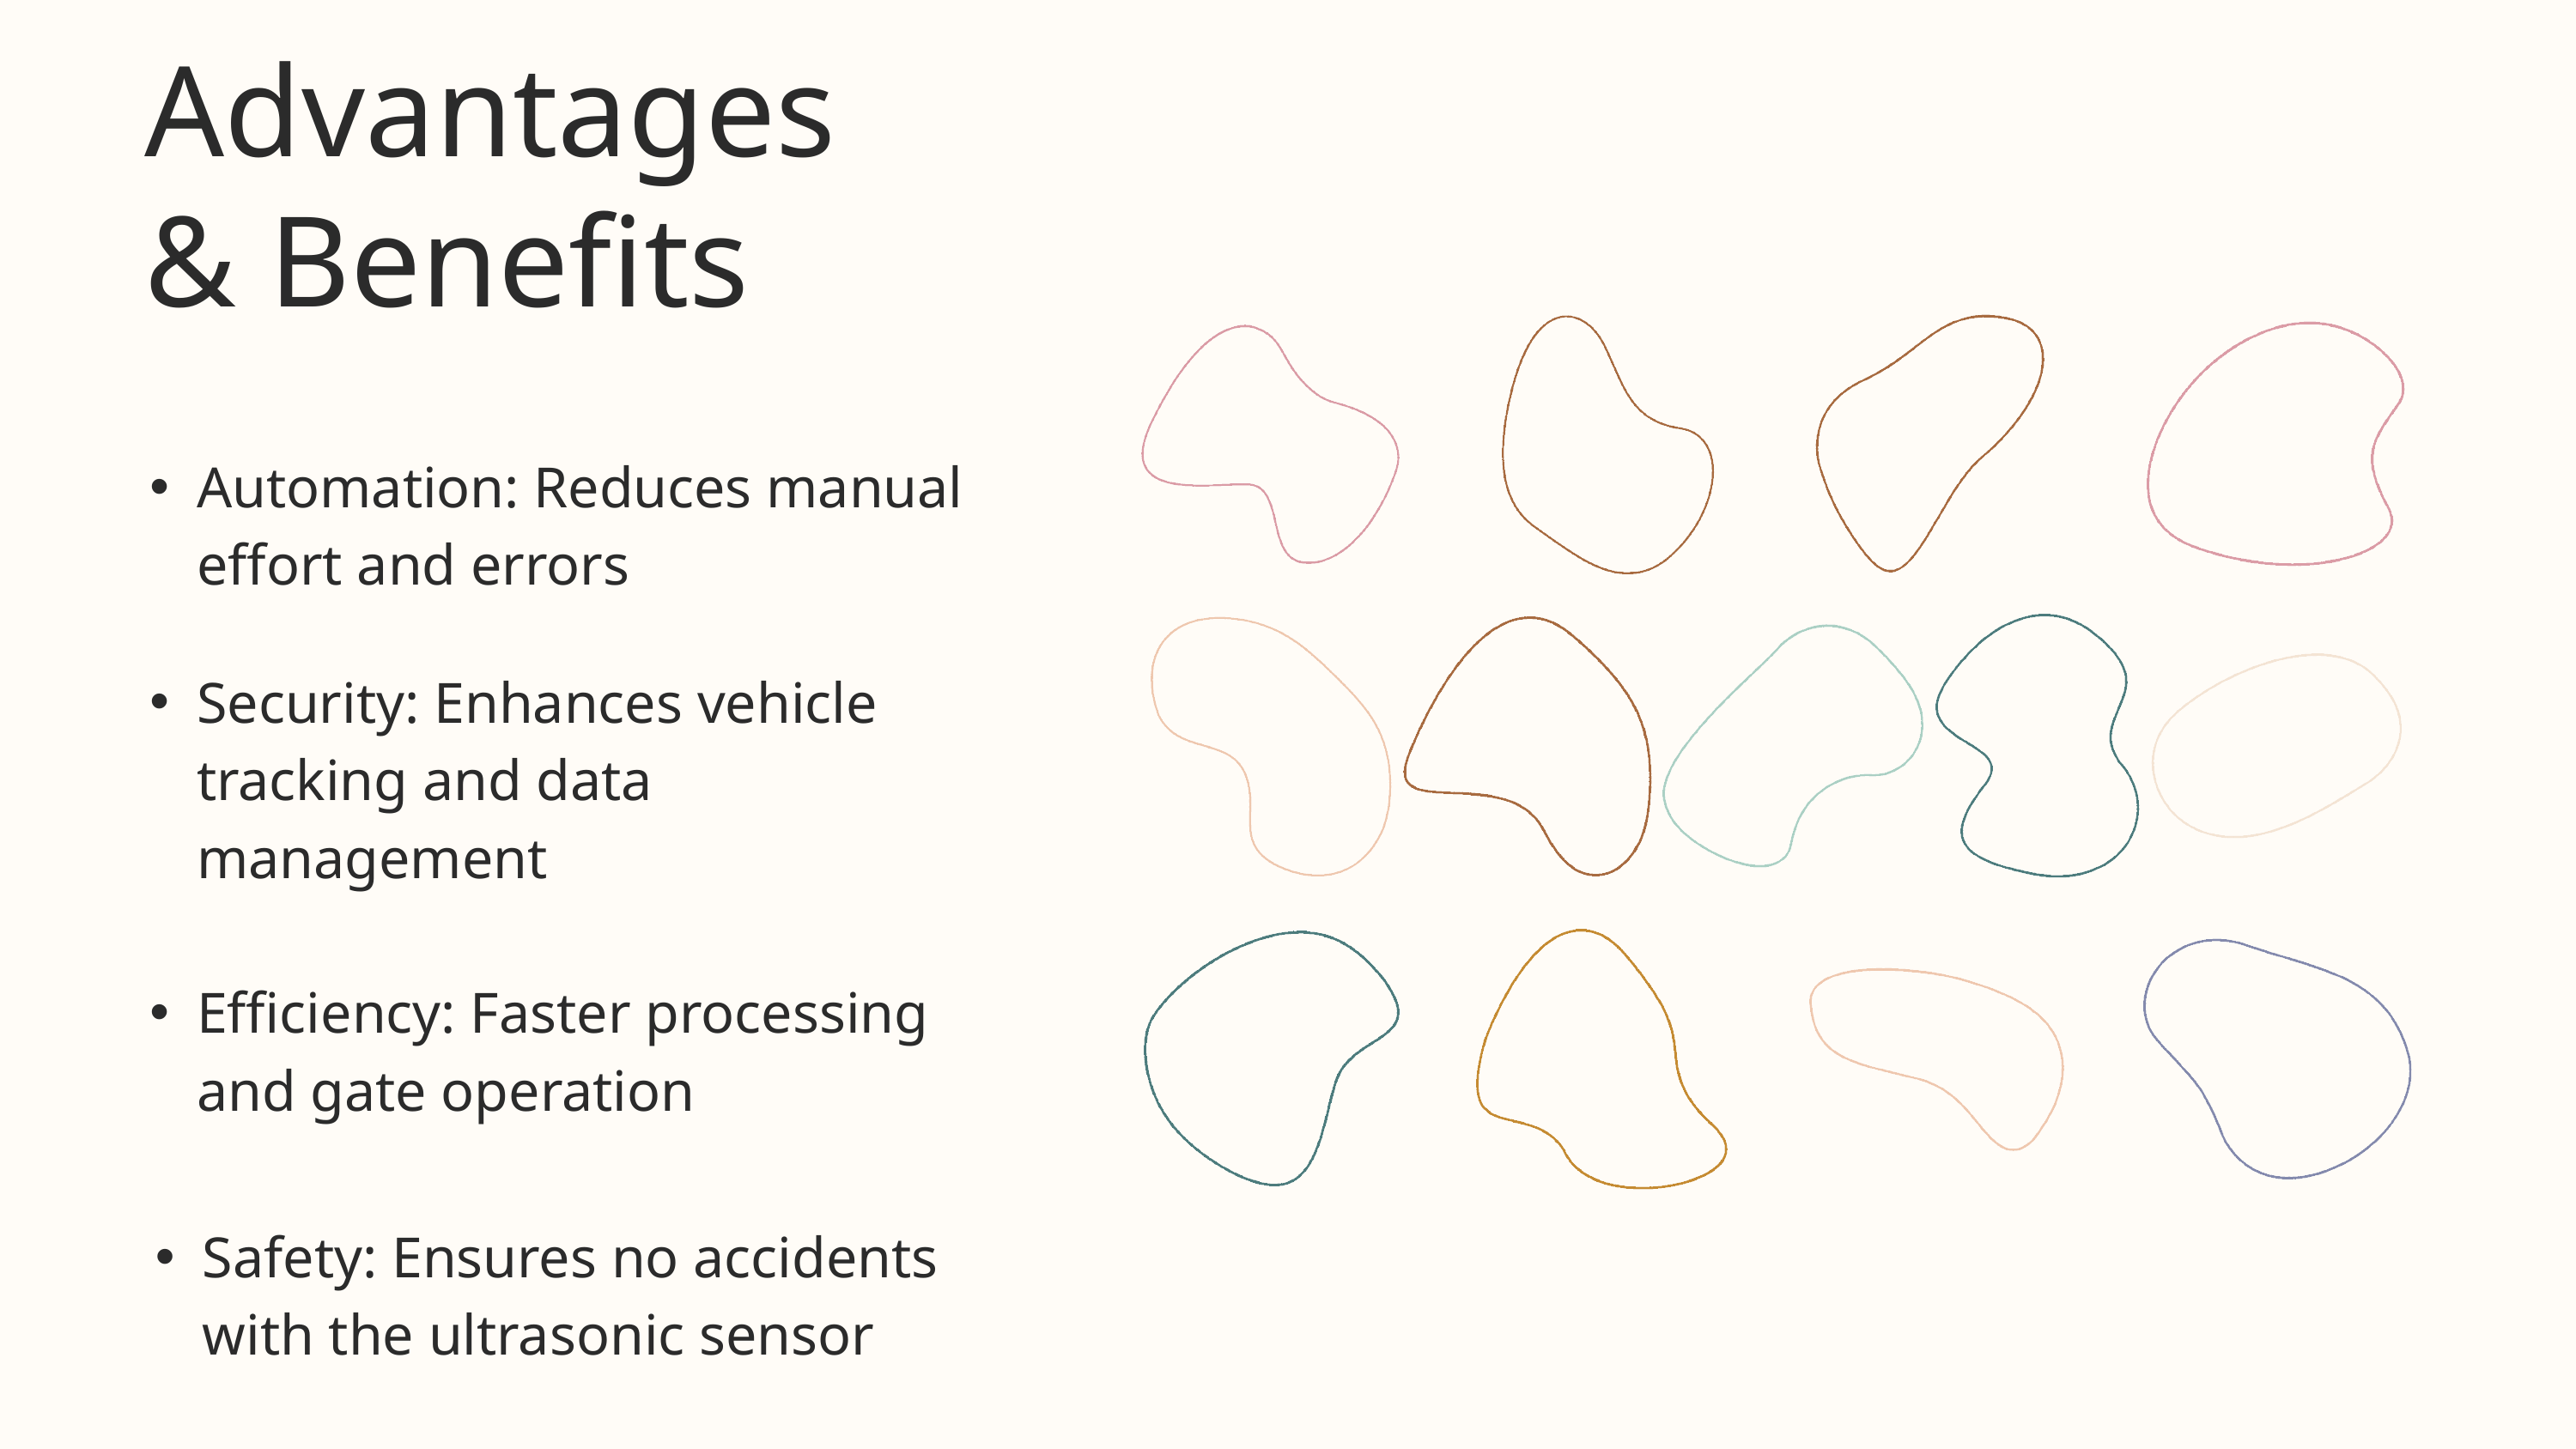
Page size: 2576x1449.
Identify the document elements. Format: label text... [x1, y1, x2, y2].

picture [1140, 931, 1401, 1188]
text_box Efficiency: Faster processing and gate operation [102, 967, 993, 1123]
picture [1140, 324, 1401, 564]
picture [1475, 929, 1732, 1190]
picture [1402, 615, 1654, 876]
picture [1147, 615, 1394, 876]
text_box Safety: Ensures no accidents with the ultrasonic sensor [108, 1211, 993, 1367]
picture [1662, 622, 1923, 870]
picture [2146, 320, 2407, 568]
picture [1500, 313, 1715, 574]
text_box Automation: Reduces manual effort and errors [102, 441, 993, 597]
picture [1814, 313, 2047, 574]
picture [2140, 938, 2412, 1181]
text_box Advantages & Benefits [144, 31, 884, 332]
picture [1932, 614, 2141, 878]
picture [1805, 967, 2066, 1151]
text_box Security: Enhances vehicle tracking and data management [102, 656, 993, 890]
picture [2150, 652, 2403, 840]
